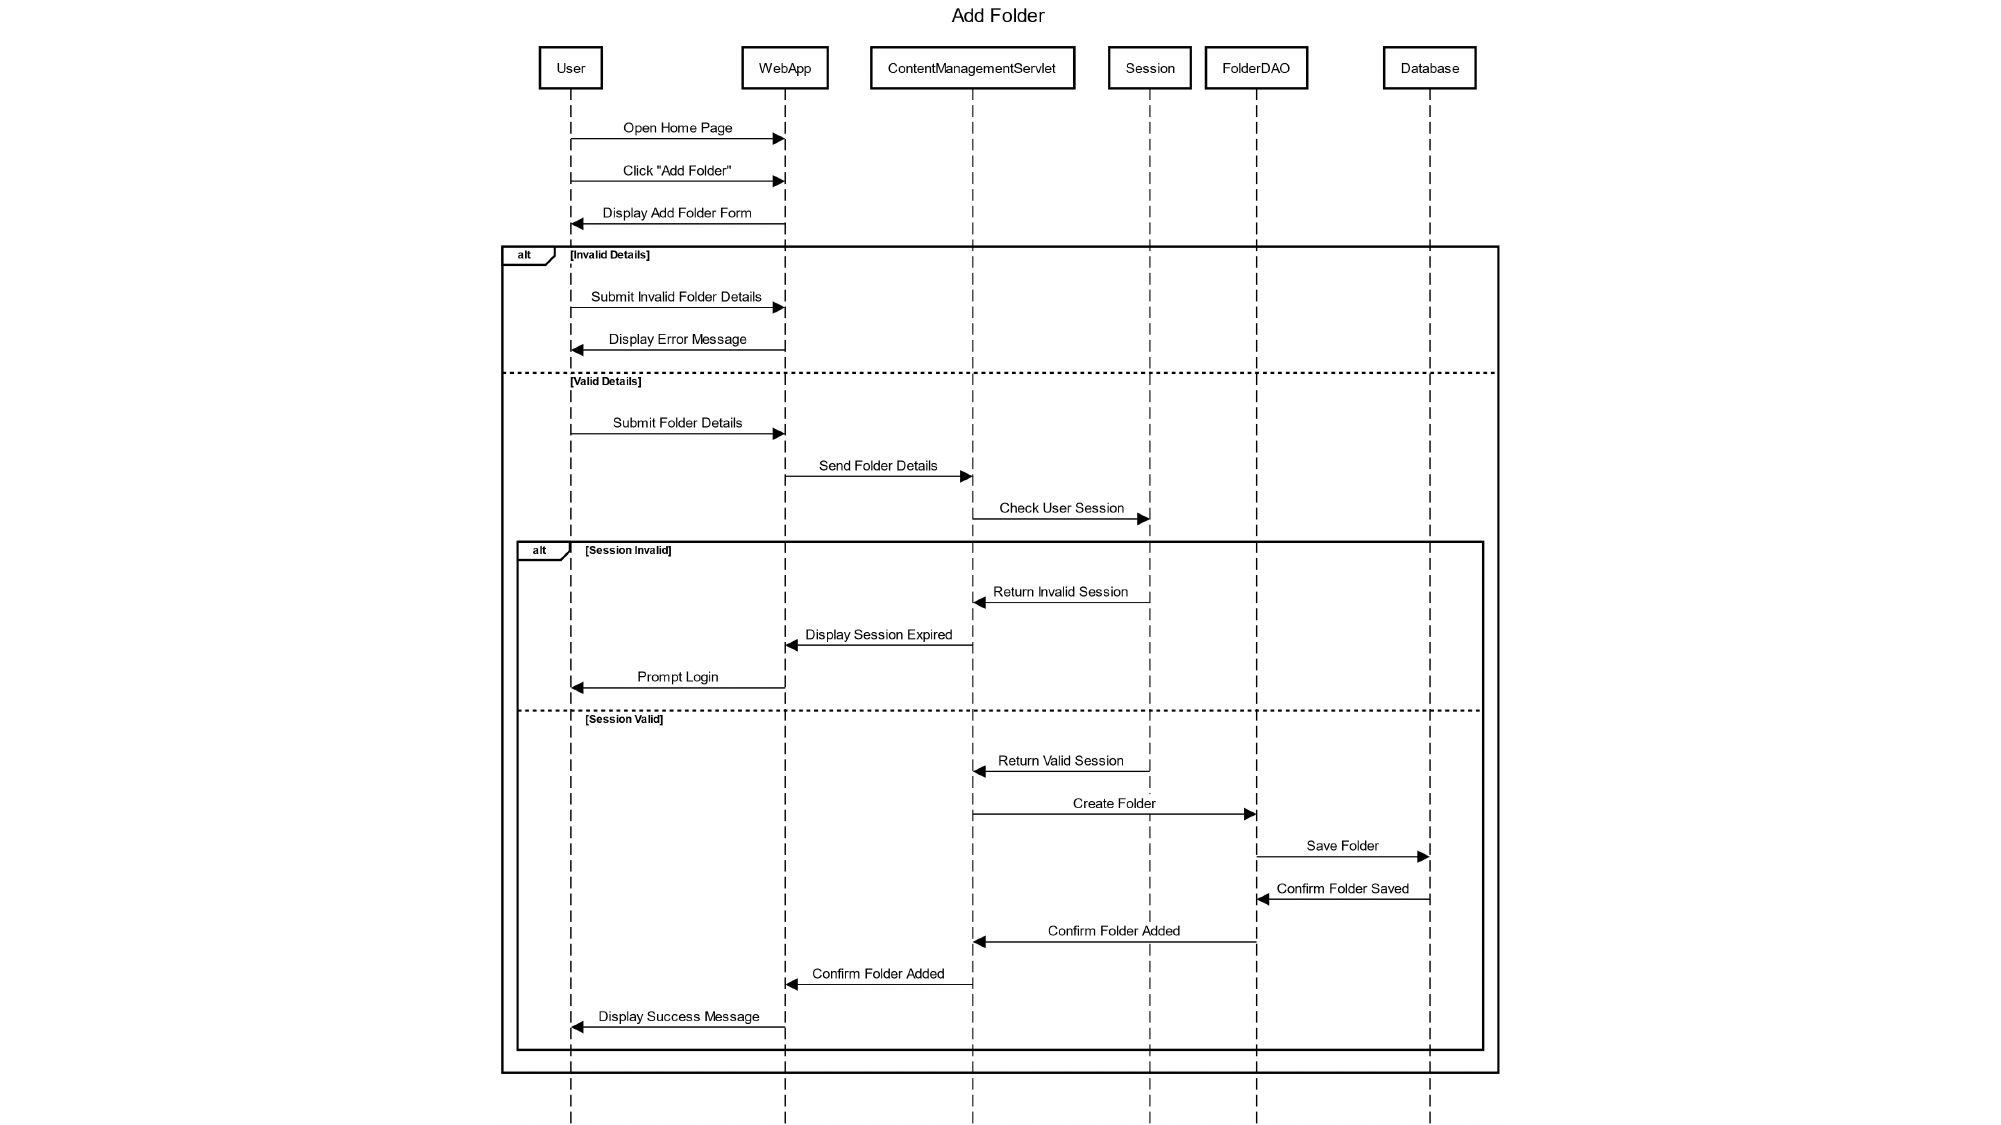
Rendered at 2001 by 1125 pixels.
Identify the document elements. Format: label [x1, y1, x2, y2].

picture [486, 0, 1514, 1125]
